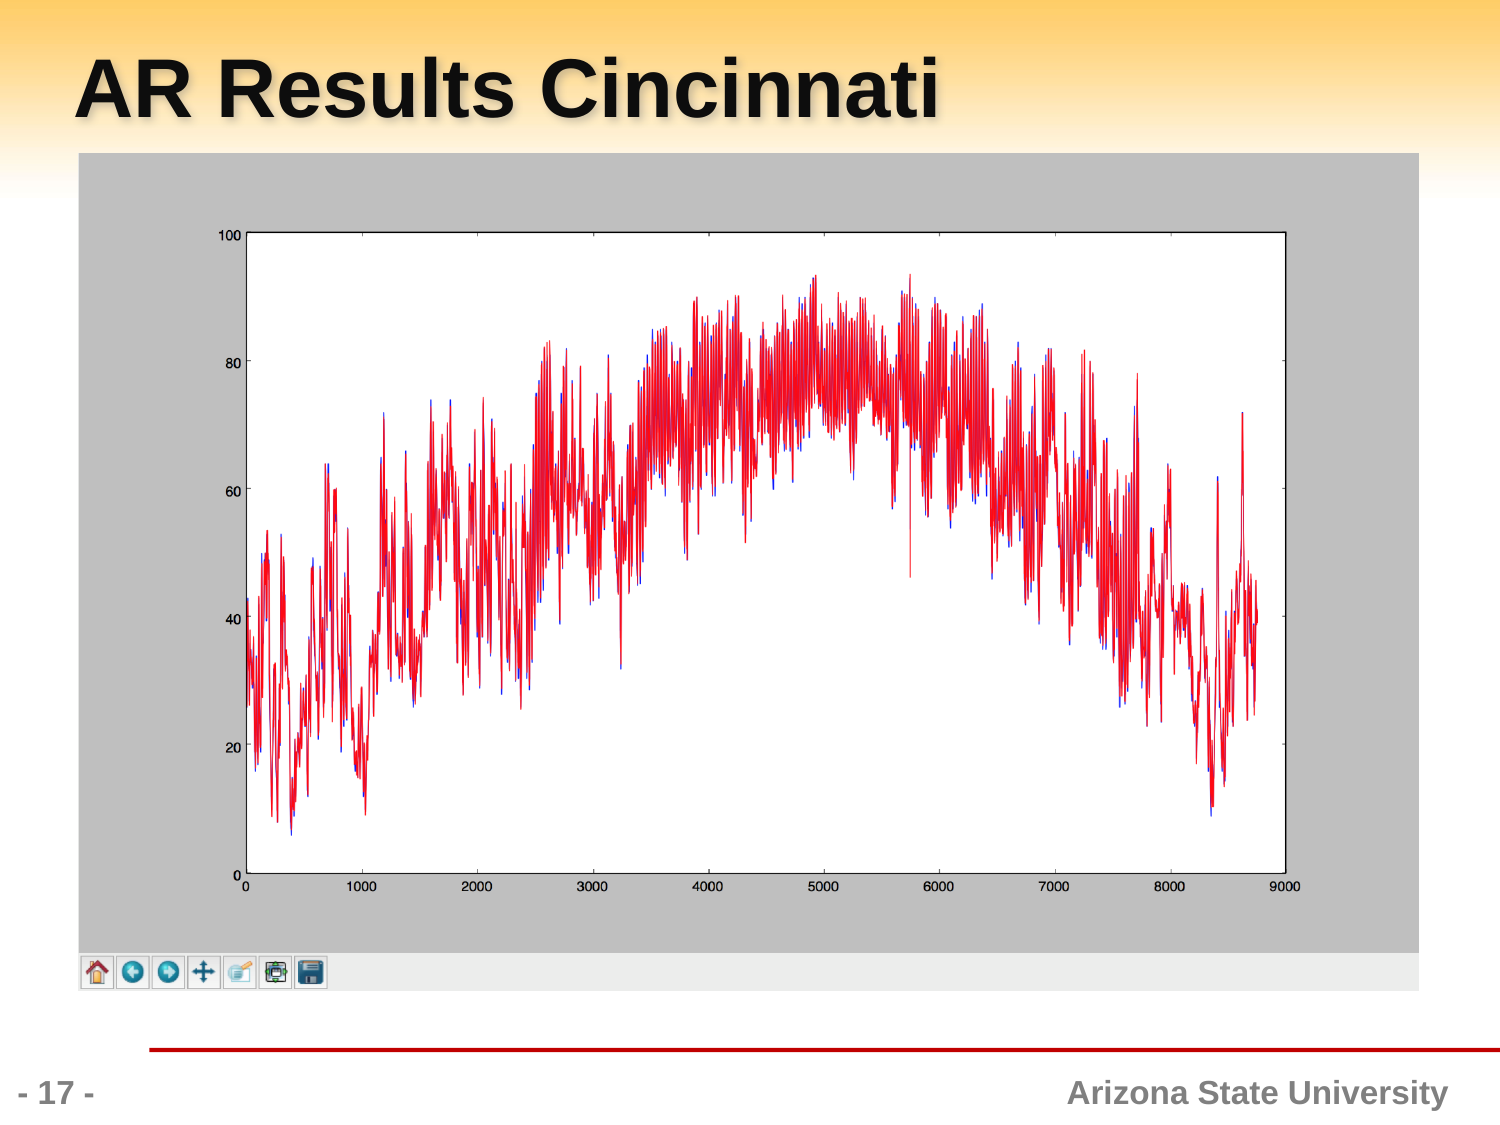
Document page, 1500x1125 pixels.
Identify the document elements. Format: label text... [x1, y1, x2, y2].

title AR Results Cincinnati [72, 18, 1424, 150]
picture [0, 0, 1500, 198]
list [77, 152, 1419, 992]
slide_number - 17 - [0, 1063, 113, 1125]
